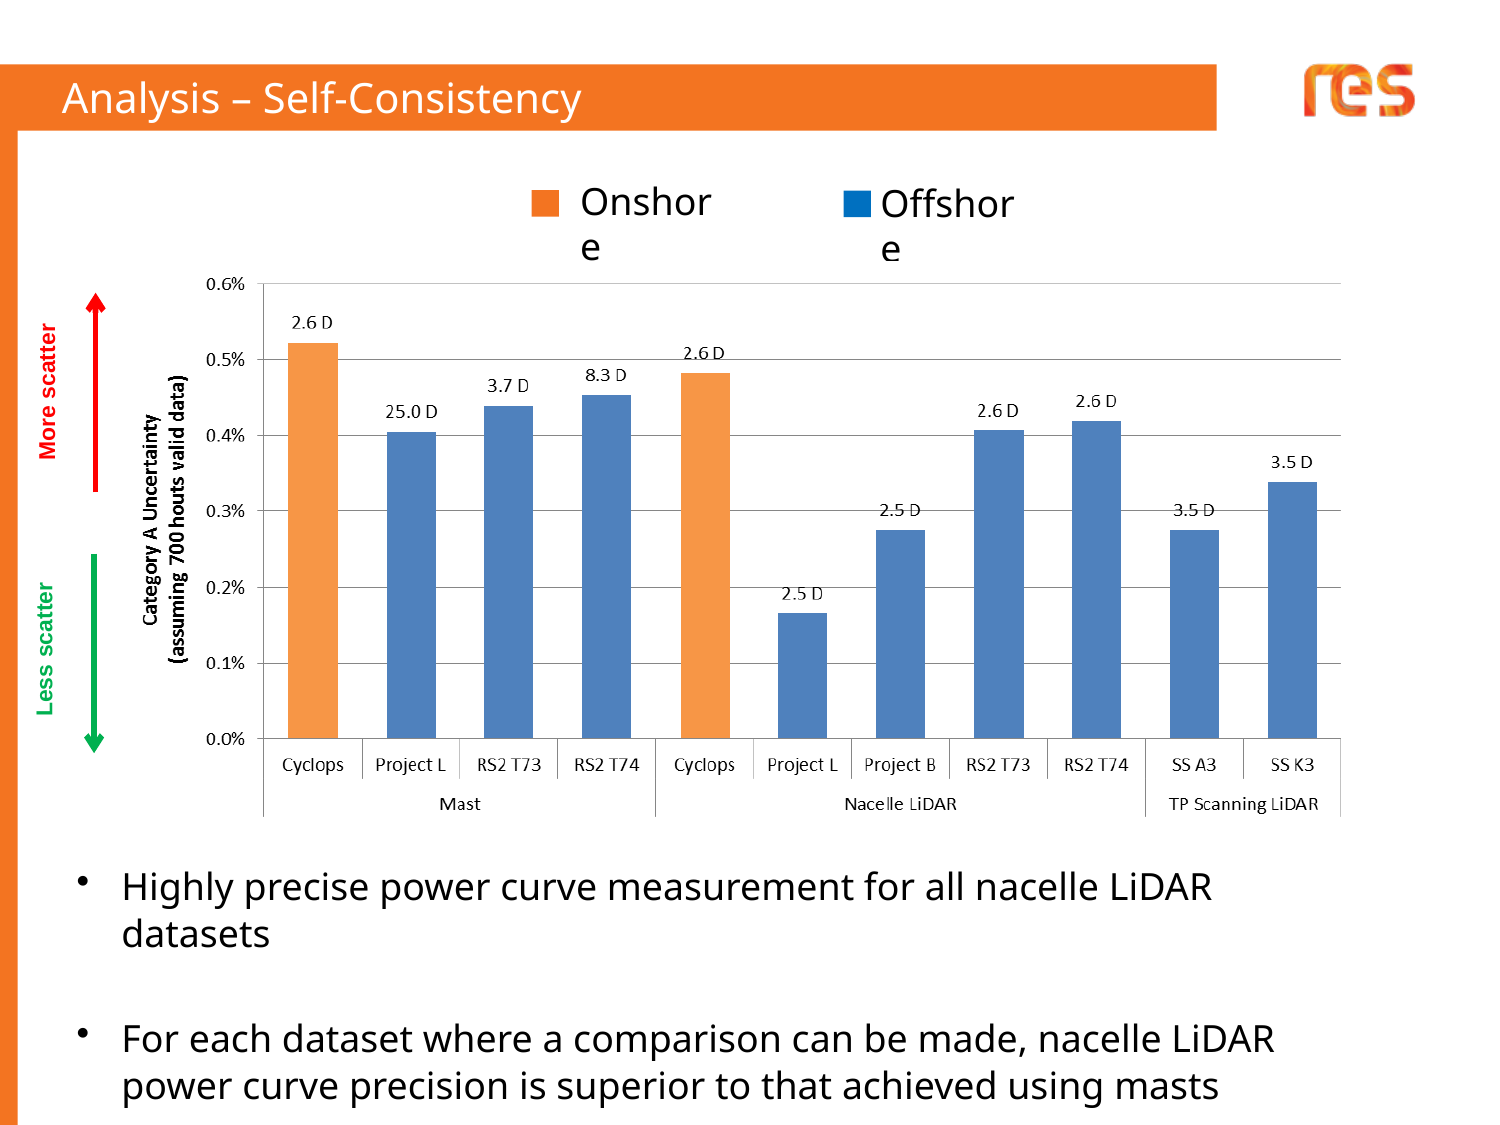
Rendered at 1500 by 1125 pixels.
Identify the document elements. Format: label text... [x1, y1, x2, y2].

title Analysis – Self-Consistency [46, 70, 954, 124]
text_box Less scatter [22, 492, 81, 732]
text_box [530, 188, 561, 219]
text_box [842, 188, 865, 219]
picture [121, 261, 1363, 827]
picture [1302, 63, 1416, 119]
text_box Highly precise power curve measurement for all nacelle LiDAR datasets For each dataset where a comparison can be made, nacelle LiDAR power curve precision is superior to that achieved using masts [61, 853, 1373, 1107]
text_box Onshore [565, 170, 742, 259]
text_box More scatter [24, 236, 83, 476]
text_box Offshore [865, 173, 1042, 259]
